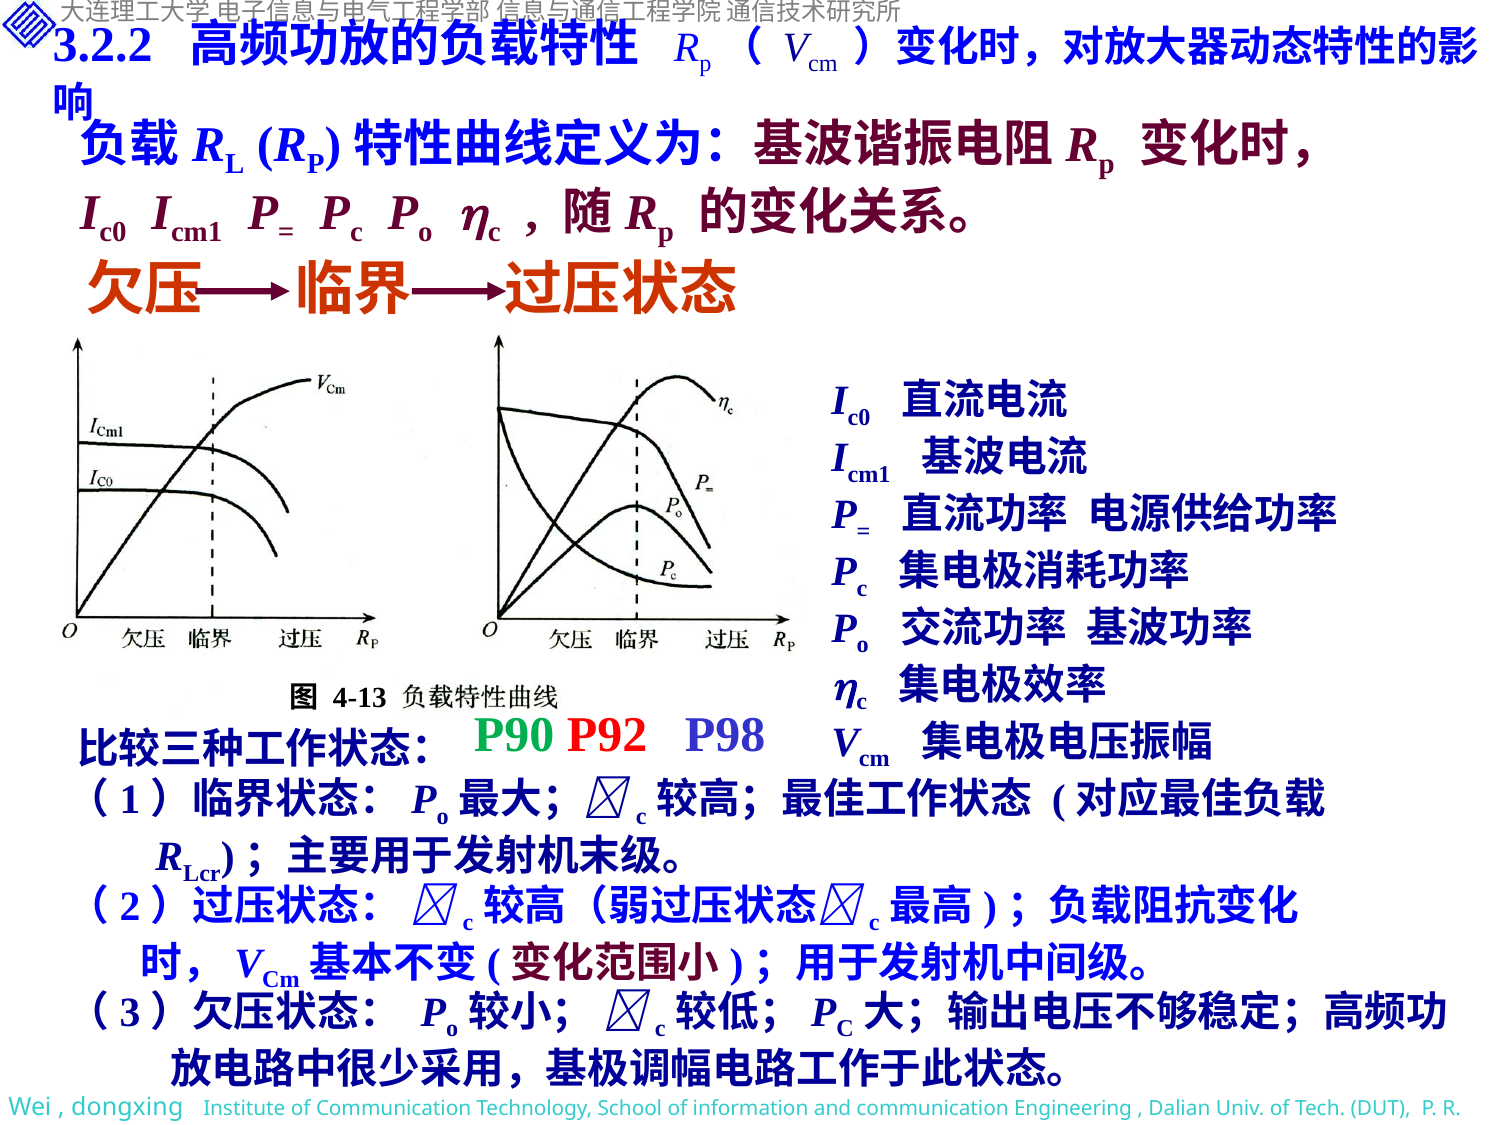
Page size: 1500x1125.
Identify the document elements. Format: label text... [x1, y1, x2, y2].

text_box Ic0 直流电流 Icm1 基波电流 P= 直流功率 电源供给功率 Pc 集电极消耗功率 Po 交流功率 基波功率 c 集电极效率 Vcm 集电极电压振幅 [816, 365, 1376, 779]
picture [0, 0, 59, 49]
text_box 负载RL (RP)特性曲线定义为：基波谐振电阻Rp 变化时， Ic0 Icm1 P= Pc Po c , 随Rp 的变化关系。 [65, 112, 1430, 247]
text_box （1）临界状态：Po最大；c较高；最佳工作状态 (对应最佳负载RLcr)；主要用于发射机末级。 [53, 764, 1471, 894]
text_box （2）过压状态： c较高（弱过压状态c最高)；负载阻抗变化时，VCm基本不变(变化范围小)；用于发射机中间级。 [53, 871, 1447, 977]
text_box P90 P92 P98 [459, 684, 816, 779]
title 3.2.2 高频功放的负载特性 Rp（ Vcm ）变化时，对放大器动态特性的影响 [37, 37, 1500, 100]
picture [55, 324, 808, 719]
text_box （3）欠压状态： Po较小； c较低；PC大；输出电压不够稳定；高频功放电路中很少采用，基极调幅电路工作于此状态。 [53, 977, 1471, 1099]
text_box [56, 243, 768, 331]
text_box 比较三种工作状态： [62, 727, 459, 764]
